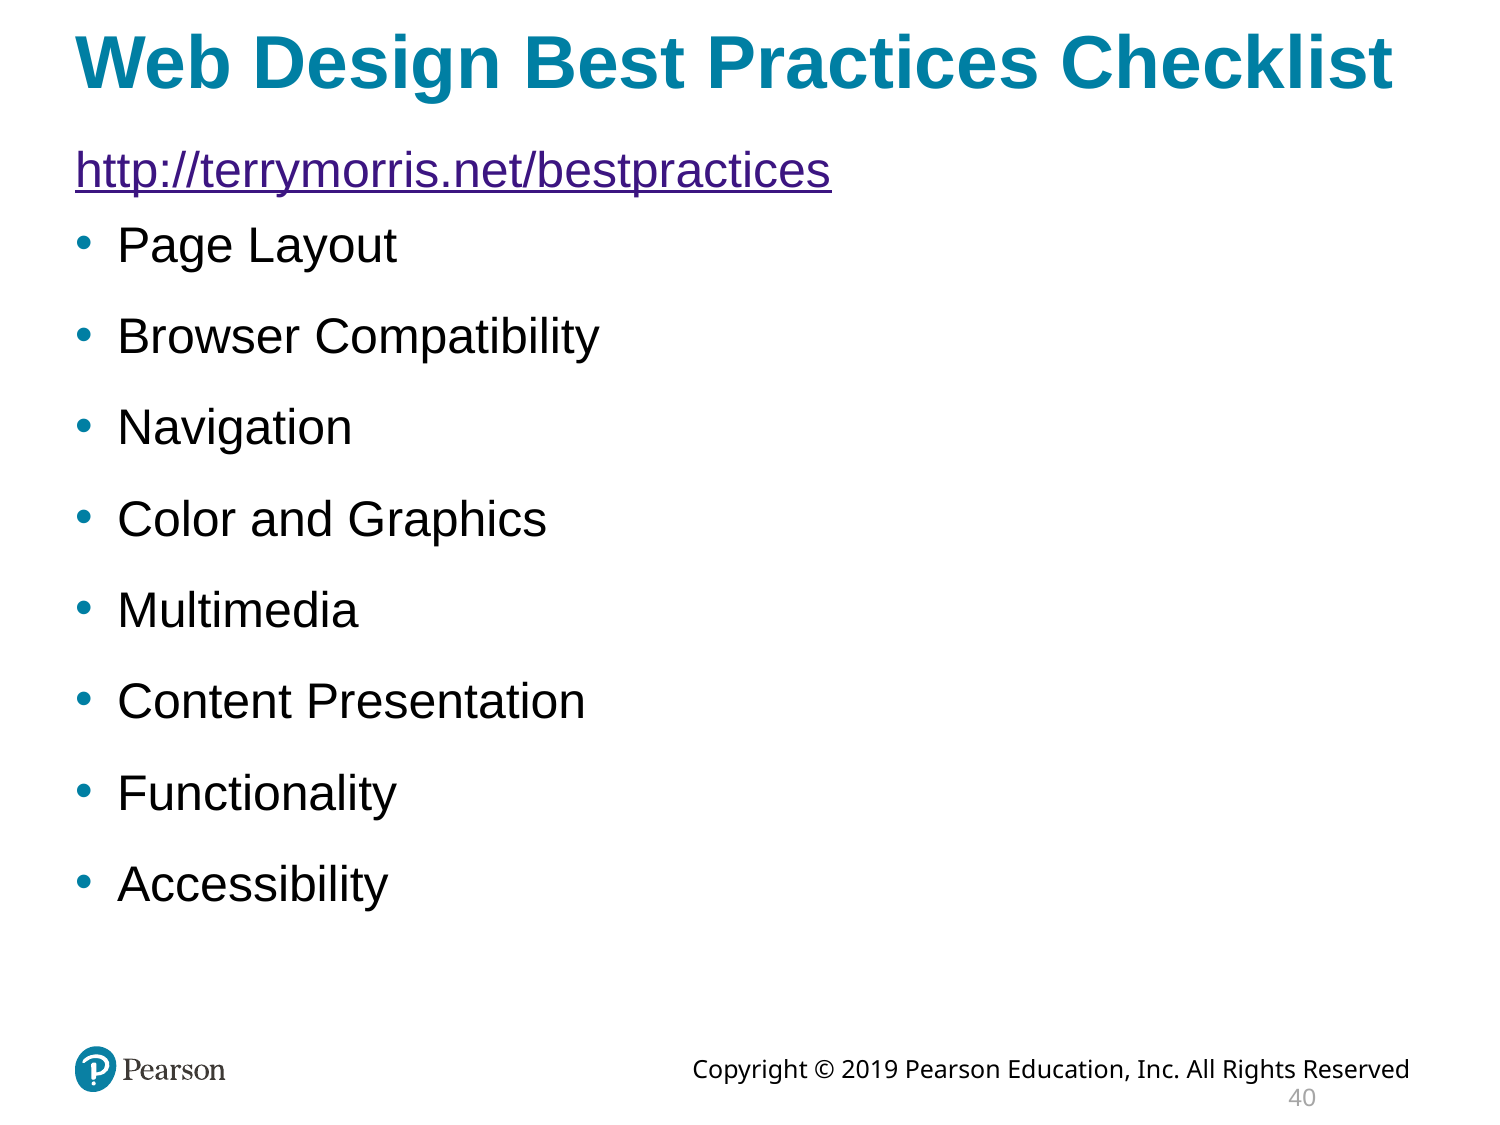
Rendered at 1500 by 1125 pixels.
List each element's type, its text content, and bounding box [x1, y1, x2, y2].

list Page Layout Browser Compatibility Navigation Color and Graphics Multimedia Content Presentation Functionality Accessibility [75, 212, 1413, 912]
list http://terrymorris.net/bestpractices [75, 137, 1413, 212]
title Web Design Best Practices Checklist [75, 0, 1413, 104]
